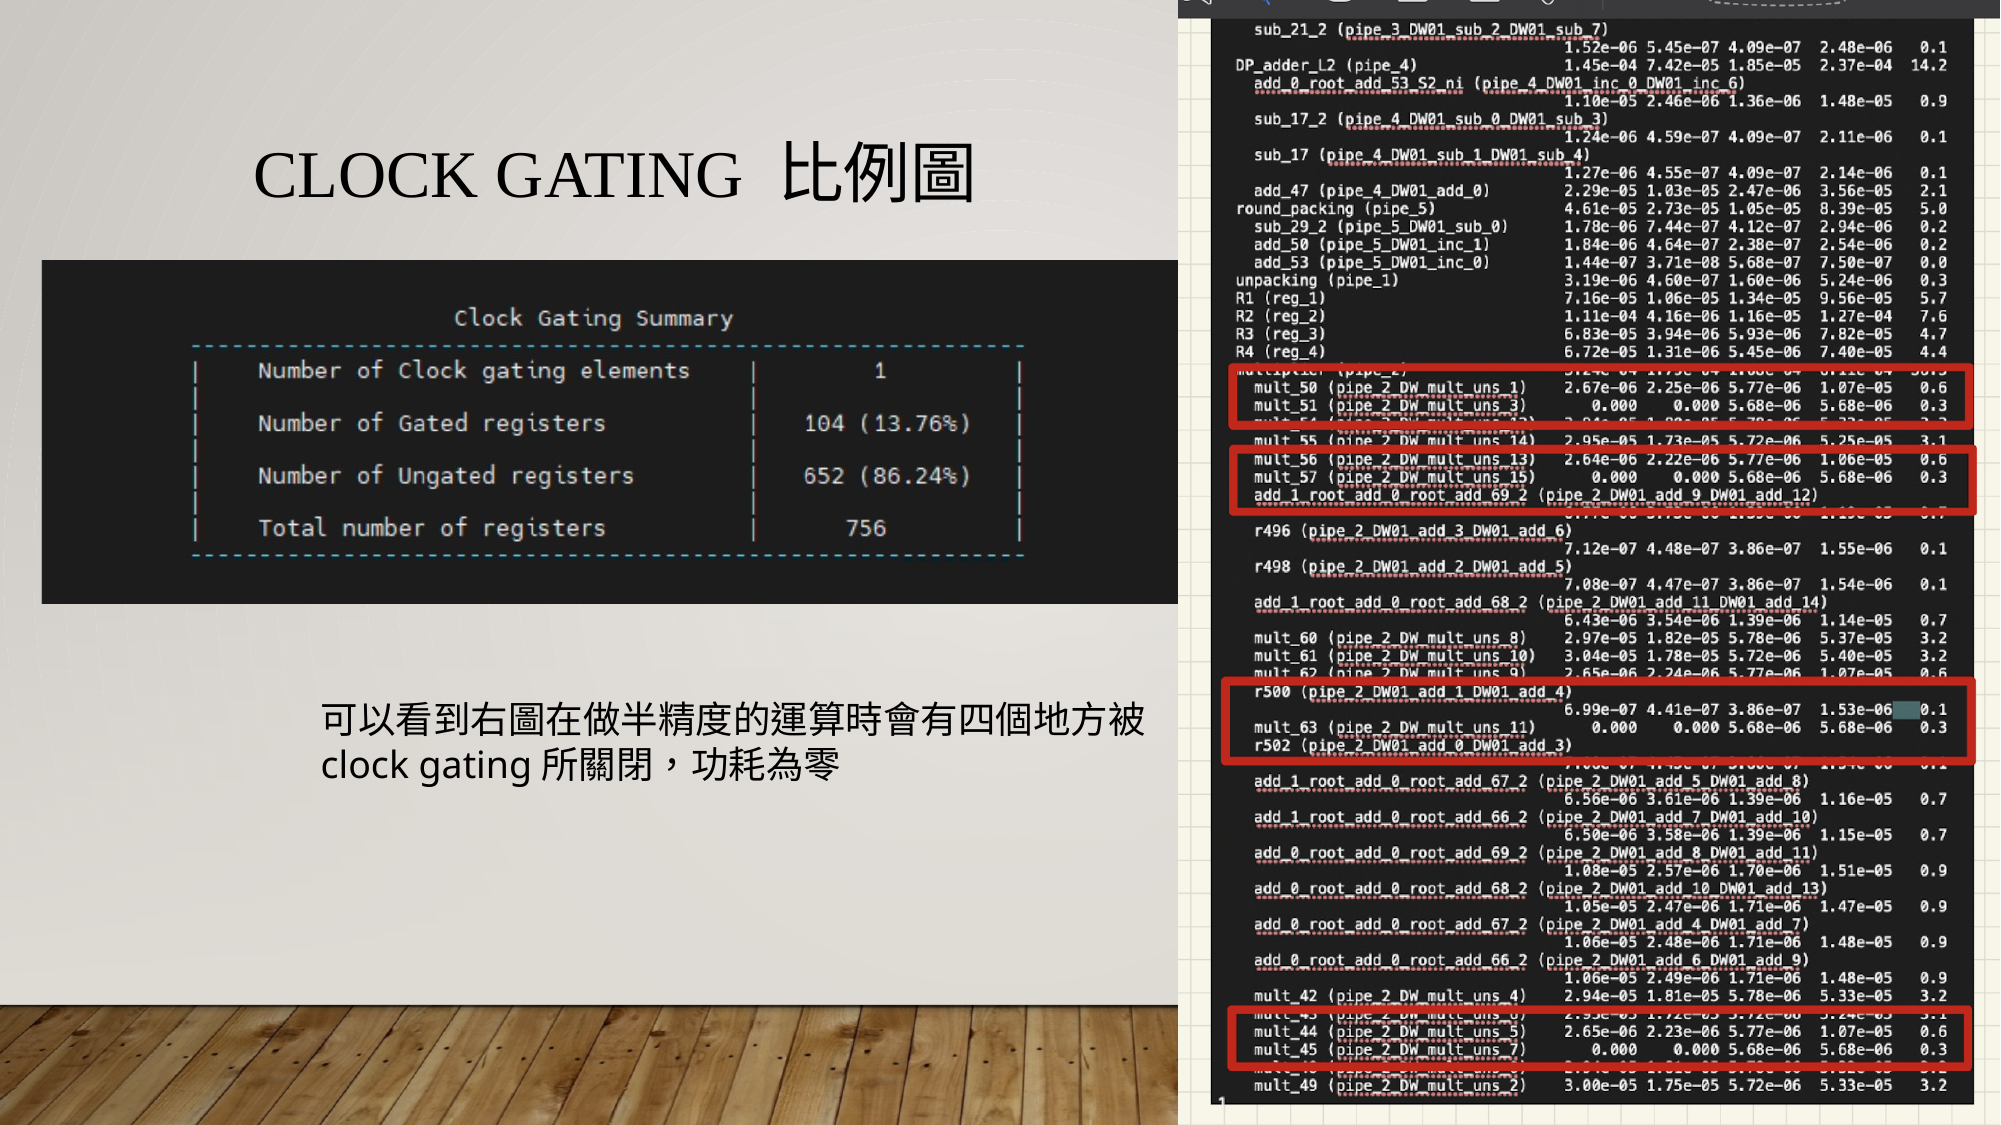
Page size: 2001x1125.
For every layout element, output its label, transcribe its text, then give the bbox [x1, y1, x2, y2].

text_box 可以看到右圖在做半精度的運算時會有四個地方被 clock gating所關閉，功耗為零 [305, 688, 1161, 793]
picture [0, 0, 2000, 1125]
title CLOCK Gating 比例圖 [238, 131, 1177, 260]
